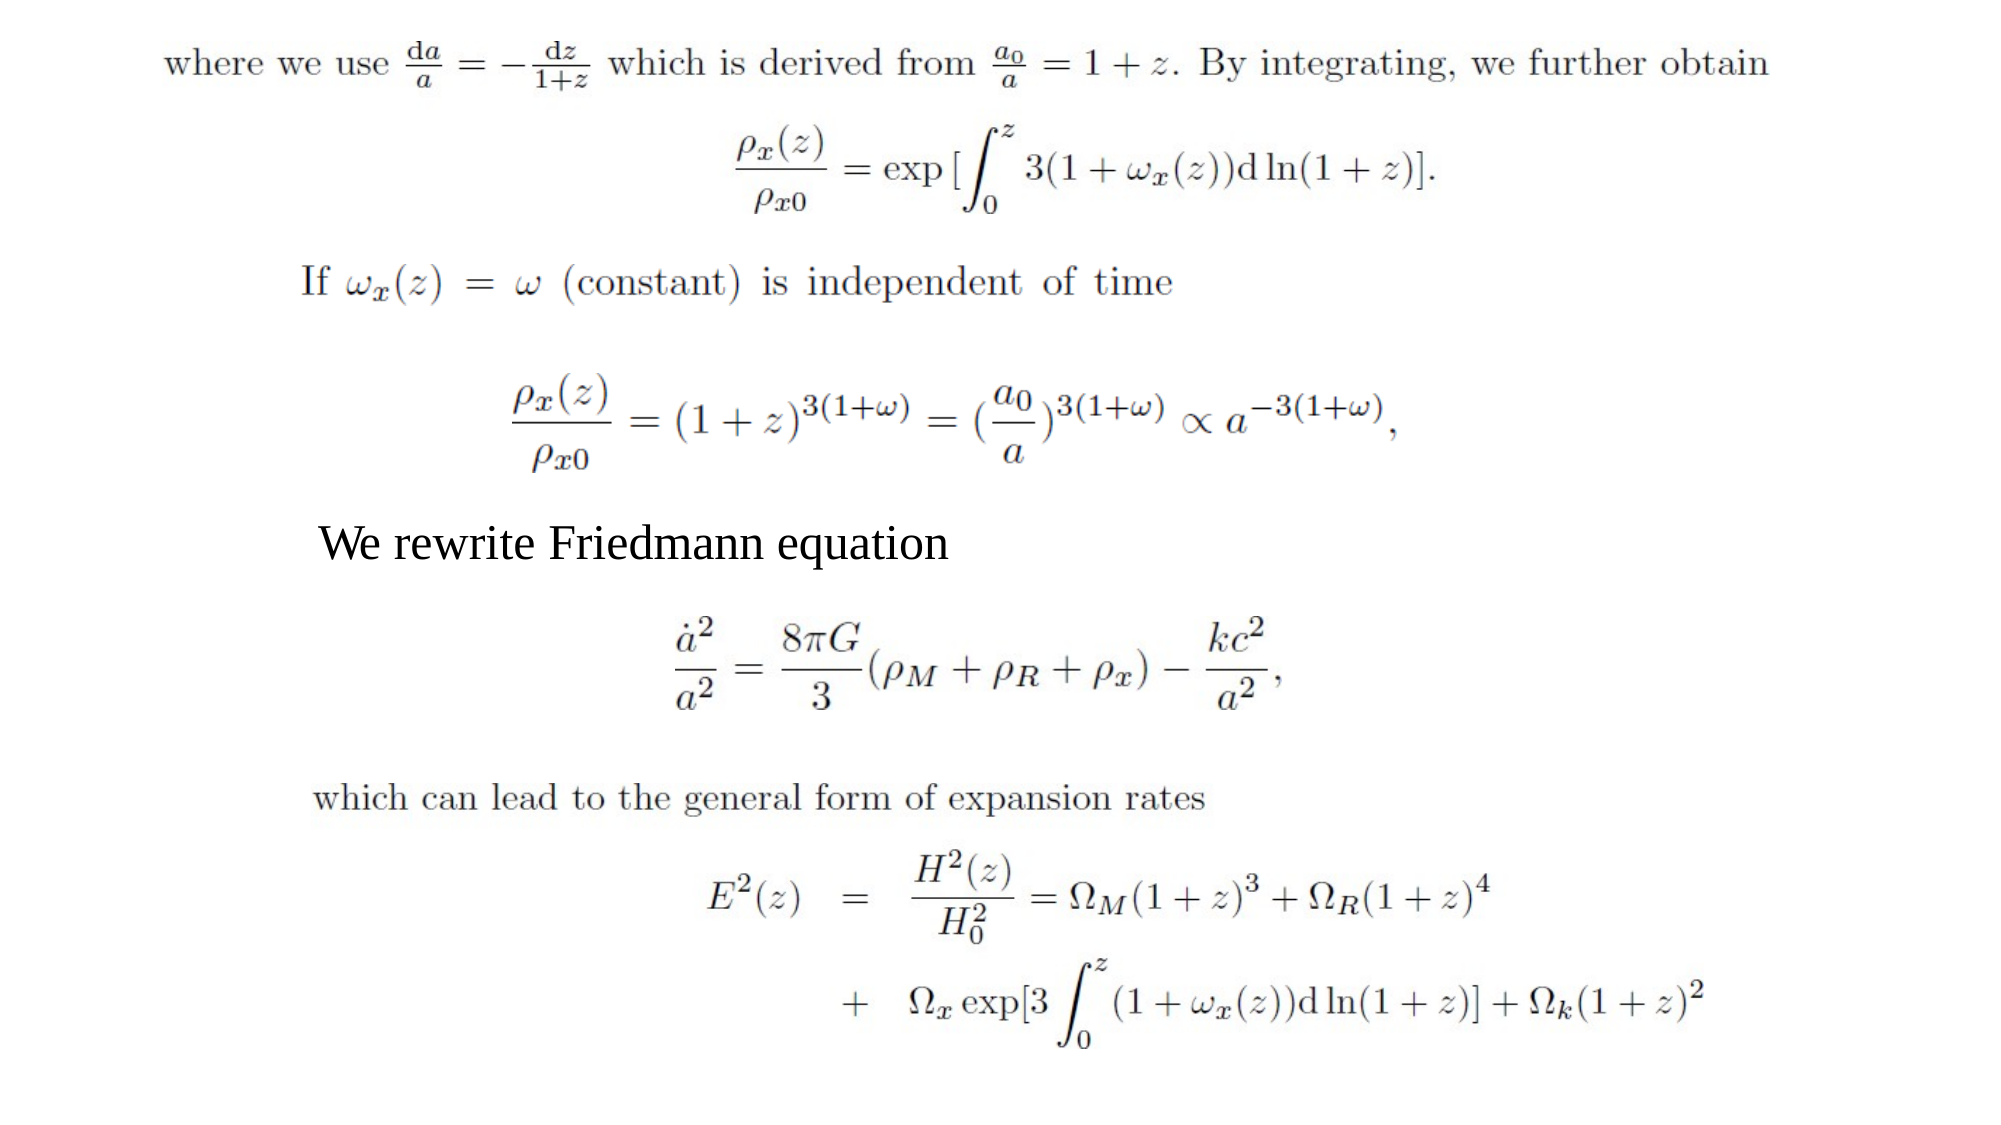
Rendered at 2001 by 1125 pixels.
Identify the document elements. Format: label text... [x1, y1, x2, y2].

picture [512, 372, 1397, 474]
picture [301, 264, 1174, 306]
picture [675, 616, 1283, 710]
picture [311, 783, 1705, 1049]
title We rewrite Friedmann equation [316, 507, 954, 698]
picture [162, 41, 1770, 215]
